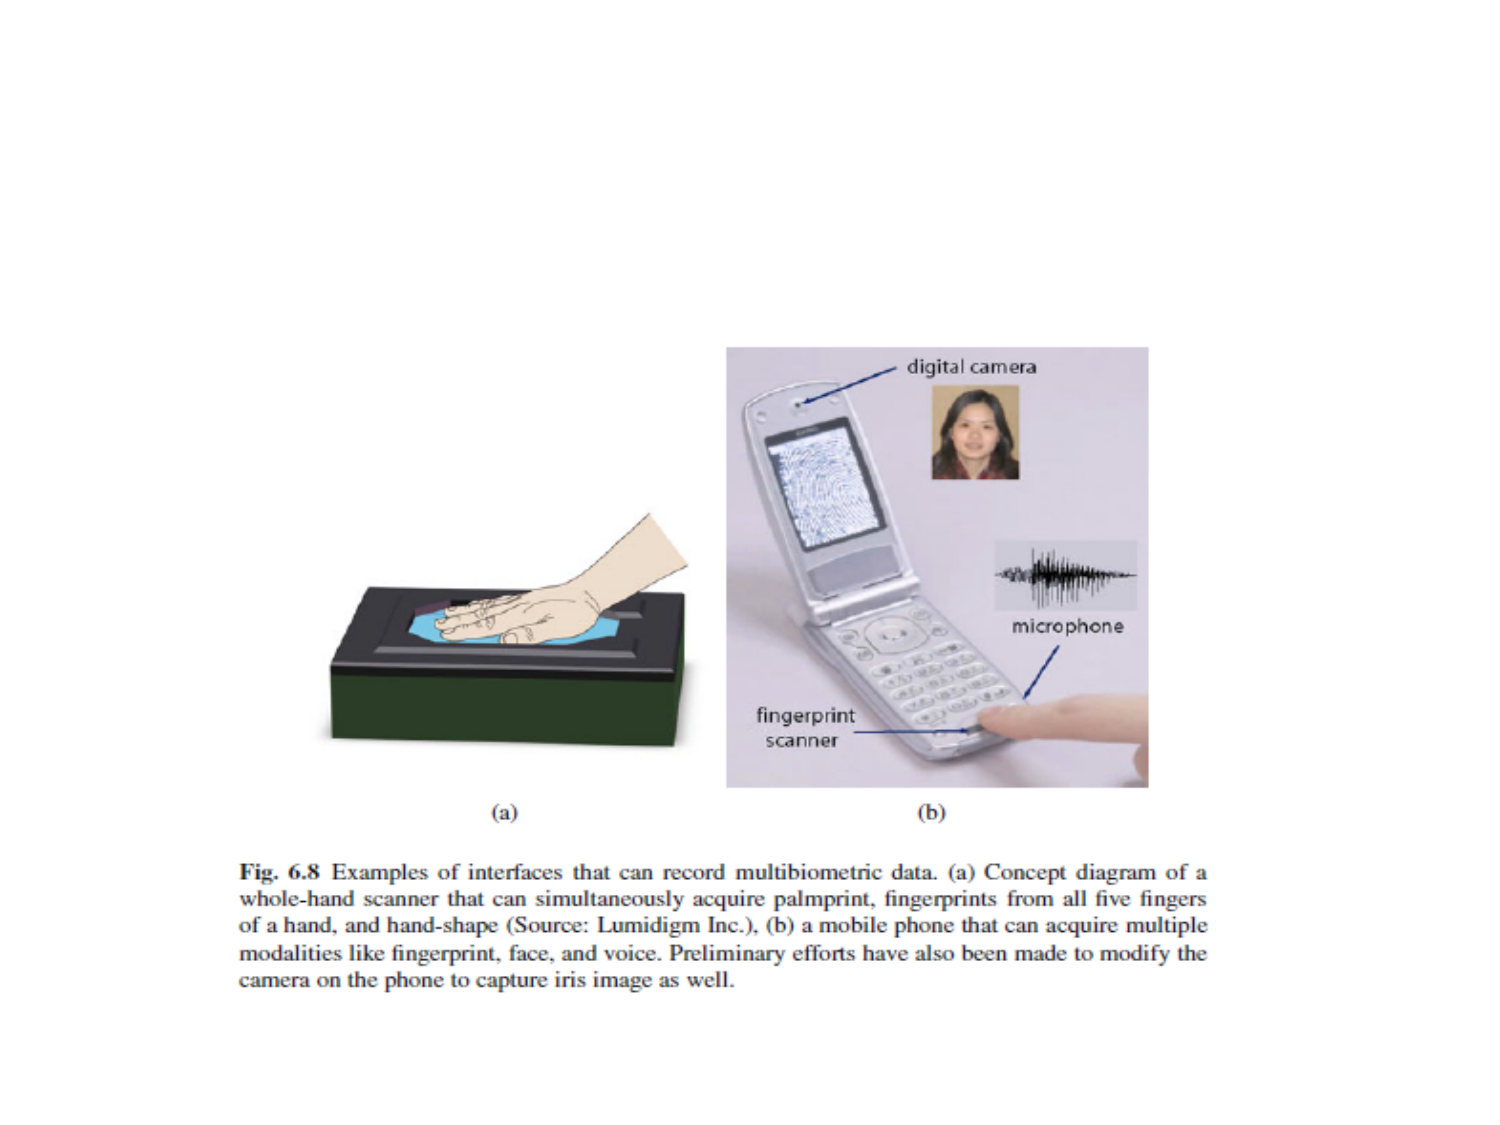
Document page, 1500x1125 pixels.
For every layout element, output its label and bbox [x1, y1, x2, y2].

list [229, 313, 1259, 1036]
